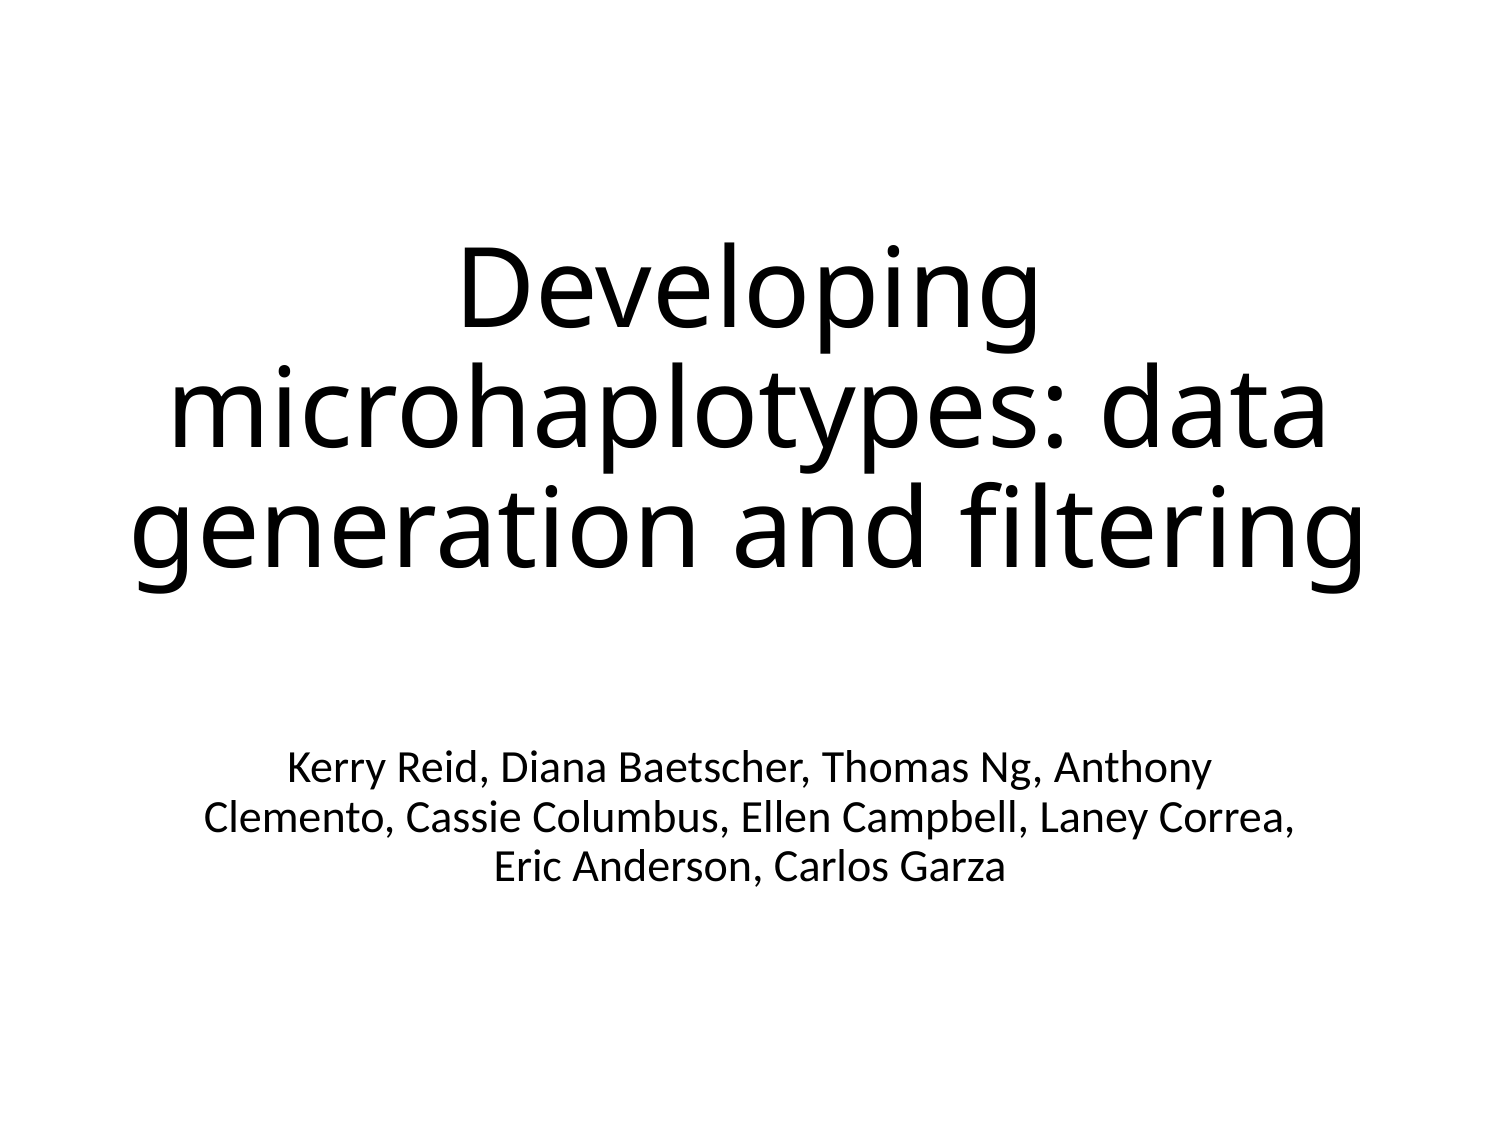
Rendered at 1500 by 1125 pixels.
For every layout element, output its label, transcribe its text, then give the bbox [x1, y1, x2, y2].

title Developing microhaplotypes: data generation and filtering [112, 207, 1388, 599]
subtitle Kerry Reid, Diana Baetscher, Thomas Ng, Anthony Clemento, Cassie Columbus, Ellen Campbell, Laney Correa, Eric Anderson, Carlos Garza [187, 735, 1313, 900]
